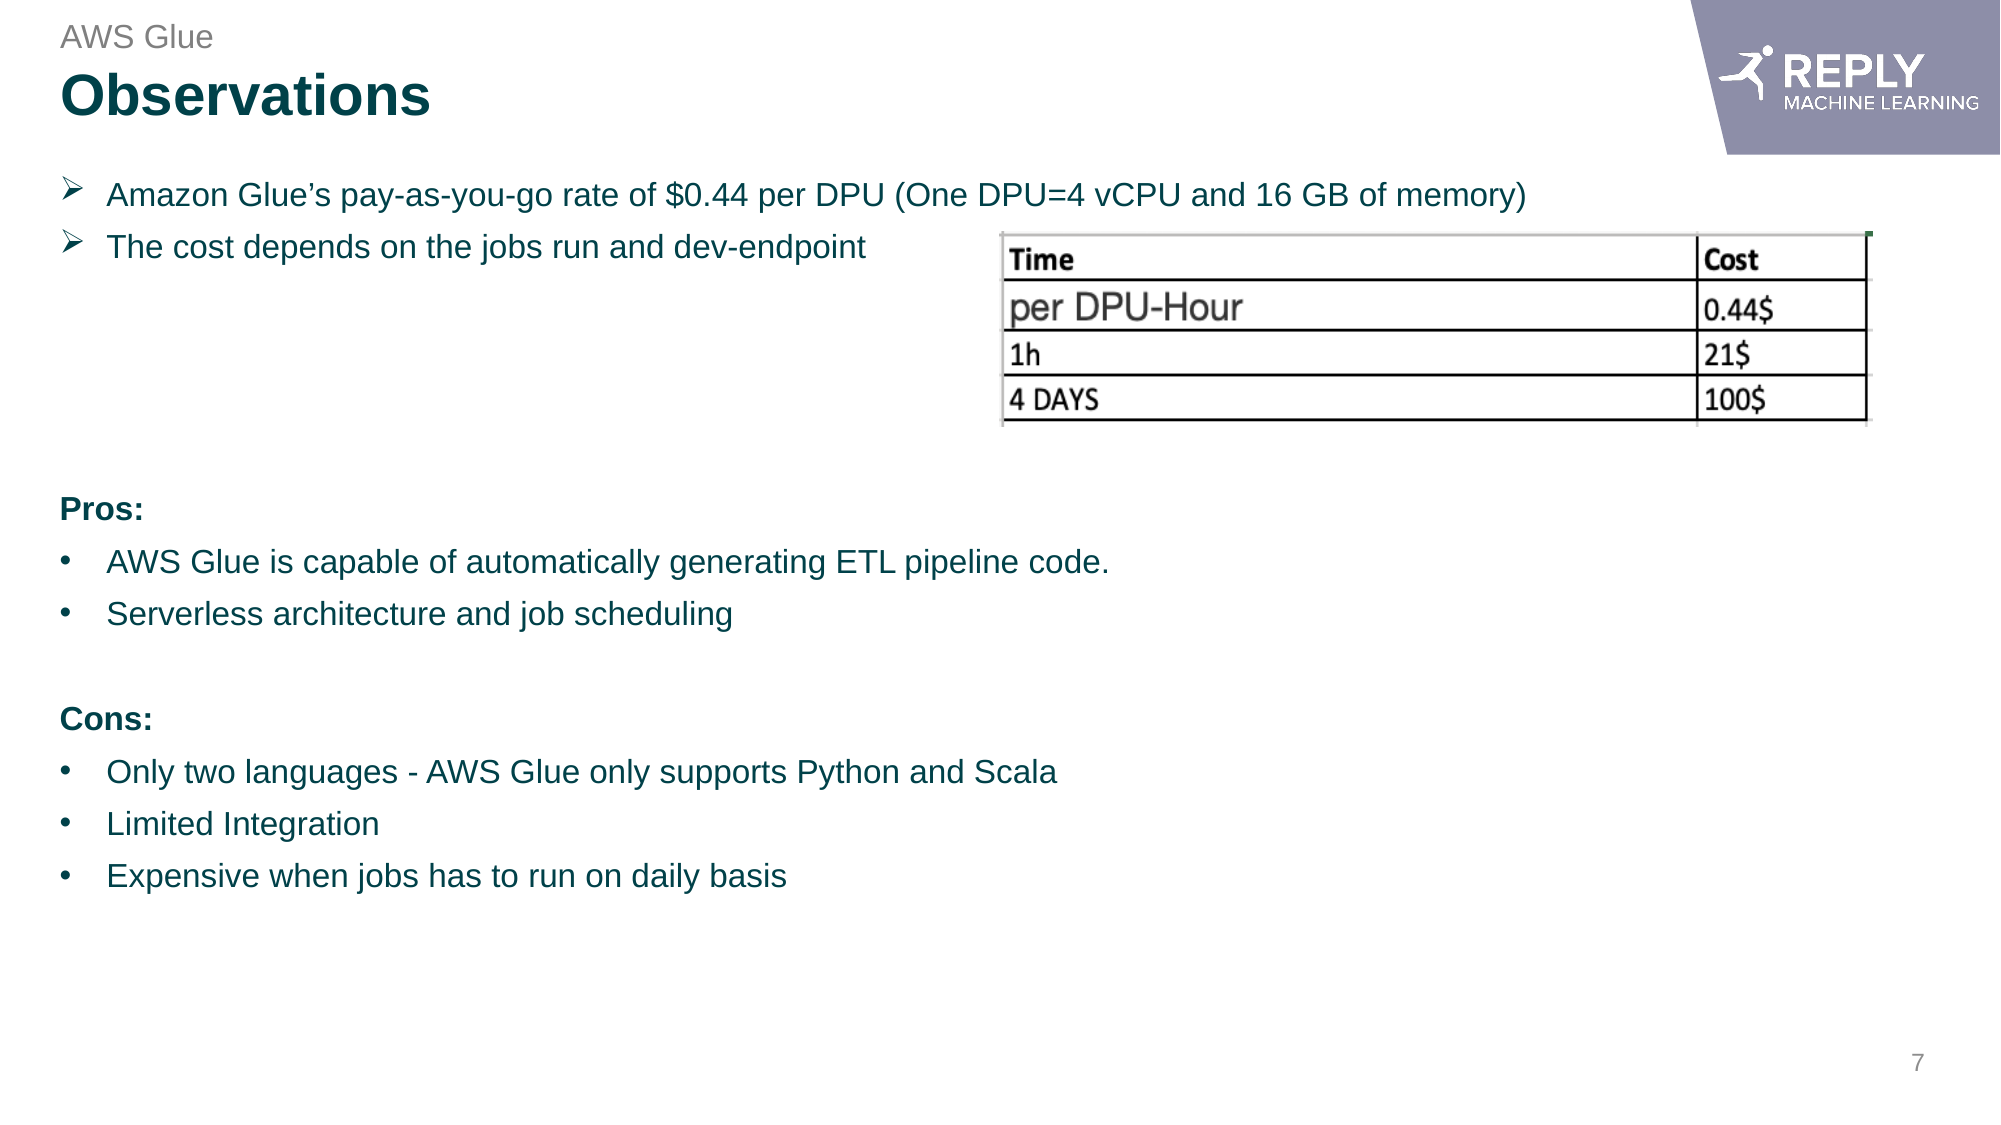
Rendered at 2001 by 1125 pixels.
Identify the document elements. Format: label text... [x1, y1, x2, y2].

list Amazon Glue’s pay-as-you-go rate of $0.44 per DPU (One DPU=4 vCPU and 16 GB of memory) The cost depends on the jobs run and dev-endpoint Pros: AWS Glue is capable of automatically generating ETL pipeline code. Serverless architecture and job scheduling Cons: Only two languages - AWS Glue only supports Python and Scala Limited Integration Expensive when jobs has to run on daily basis [59, 165, 1940, 856]
picture [999, 231, 1873, 427]
list AWS Glue [60, 14, 1691, 48]
slide_number 7 [1490, 1042, 1940, 1080]
title Observations [60, 65, 1691, 165]
